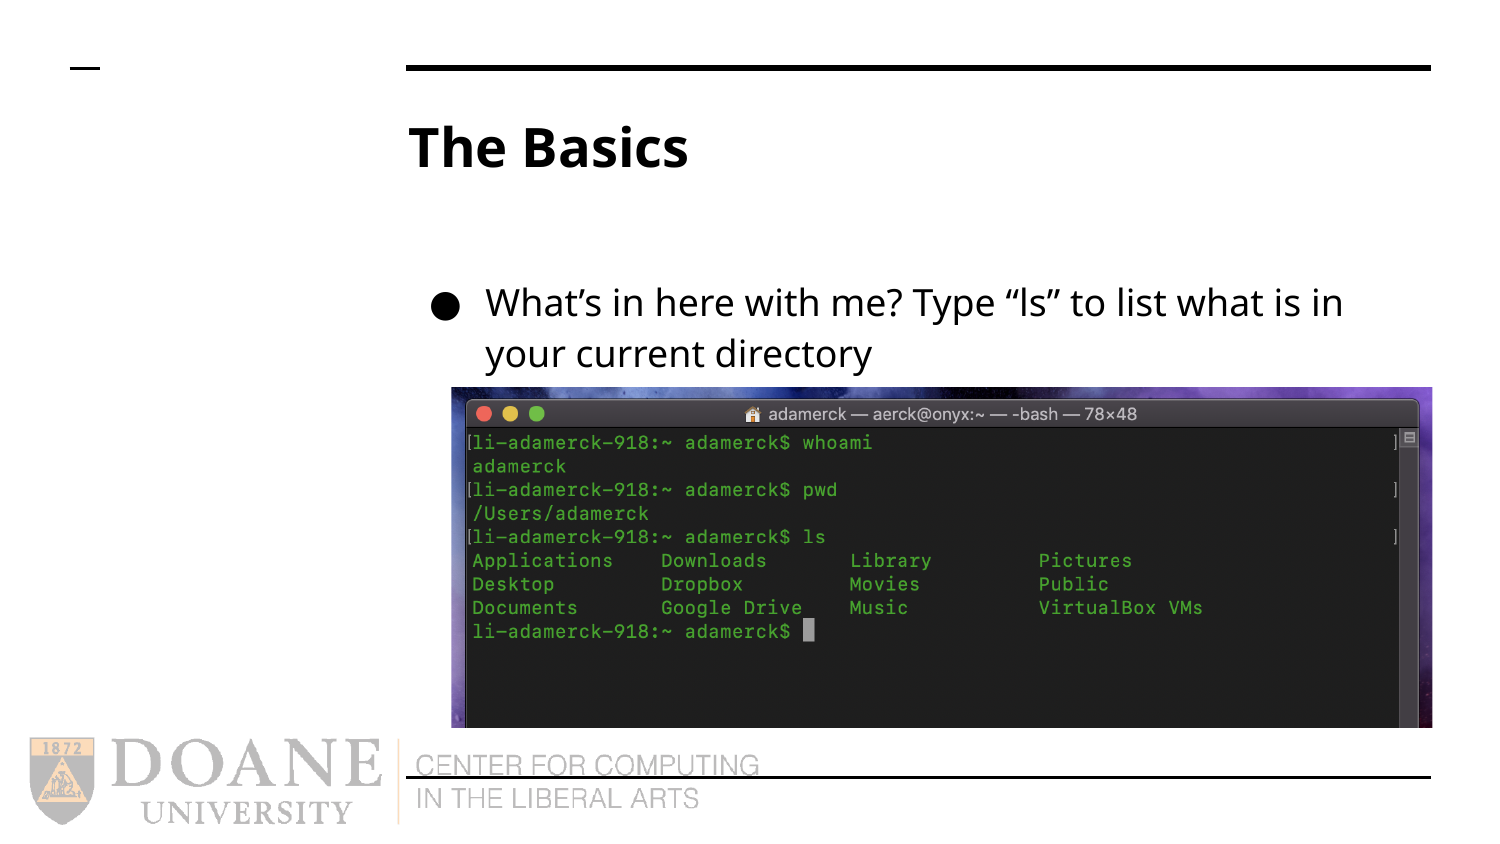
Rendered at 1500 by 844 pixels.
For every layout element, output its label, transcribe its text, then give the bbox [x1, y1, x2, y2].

picture [451, 387, 1433, 729]
list What’s in here with me? Type “ls” to list what is in your current directory [395, 261, 1433, 755]
title The Basics [393, 94, 1431, 199]
